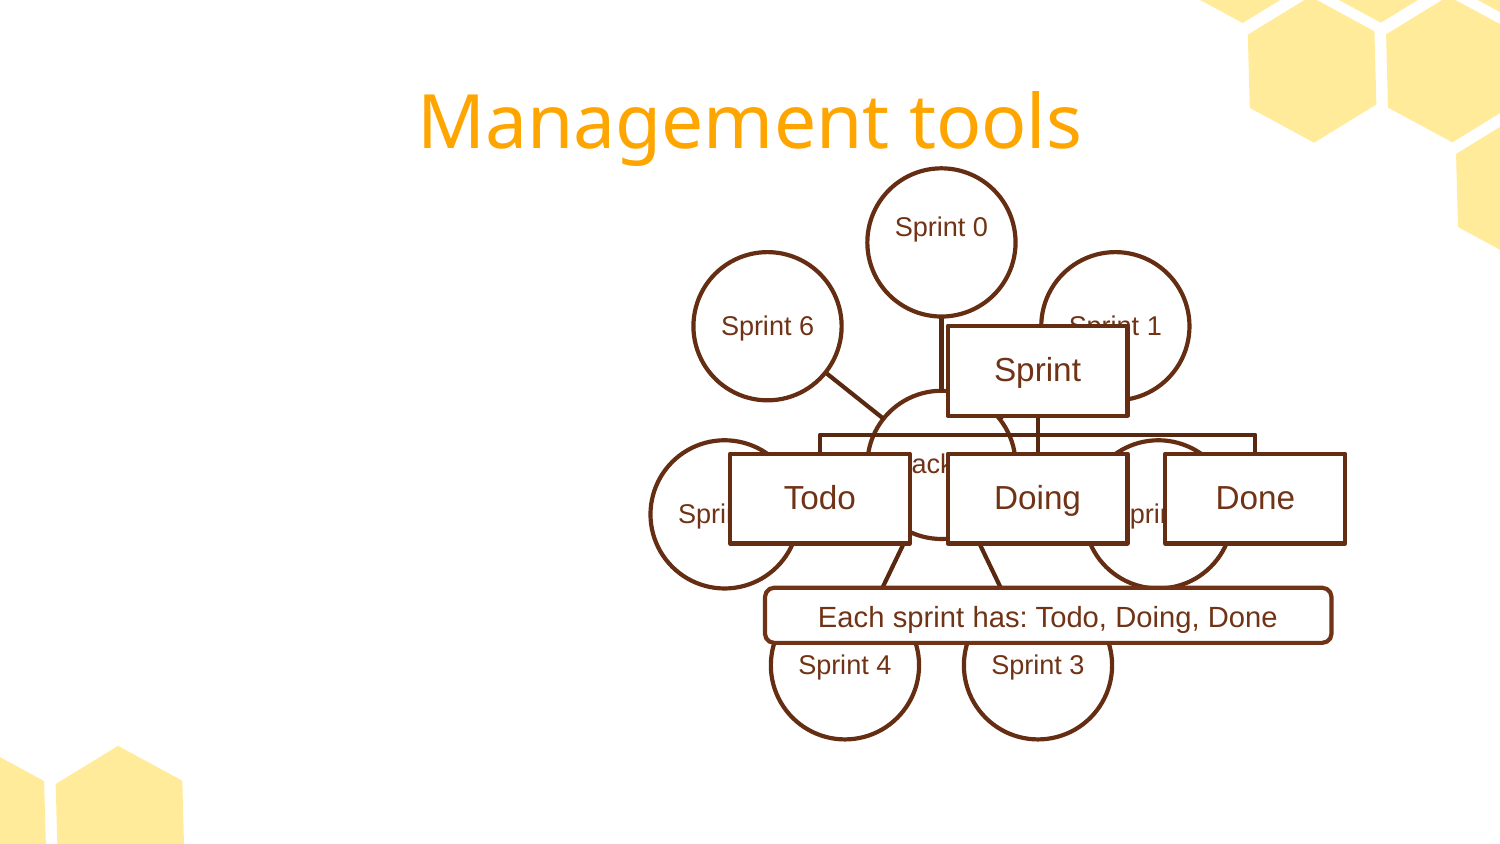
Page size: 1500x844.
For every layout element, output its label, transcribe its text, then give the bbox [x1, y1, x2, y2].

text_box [729, 229, 1346, 640]
title Management tools [76, 58, 1424, 168]
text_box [501, 165, 1382, 742]
